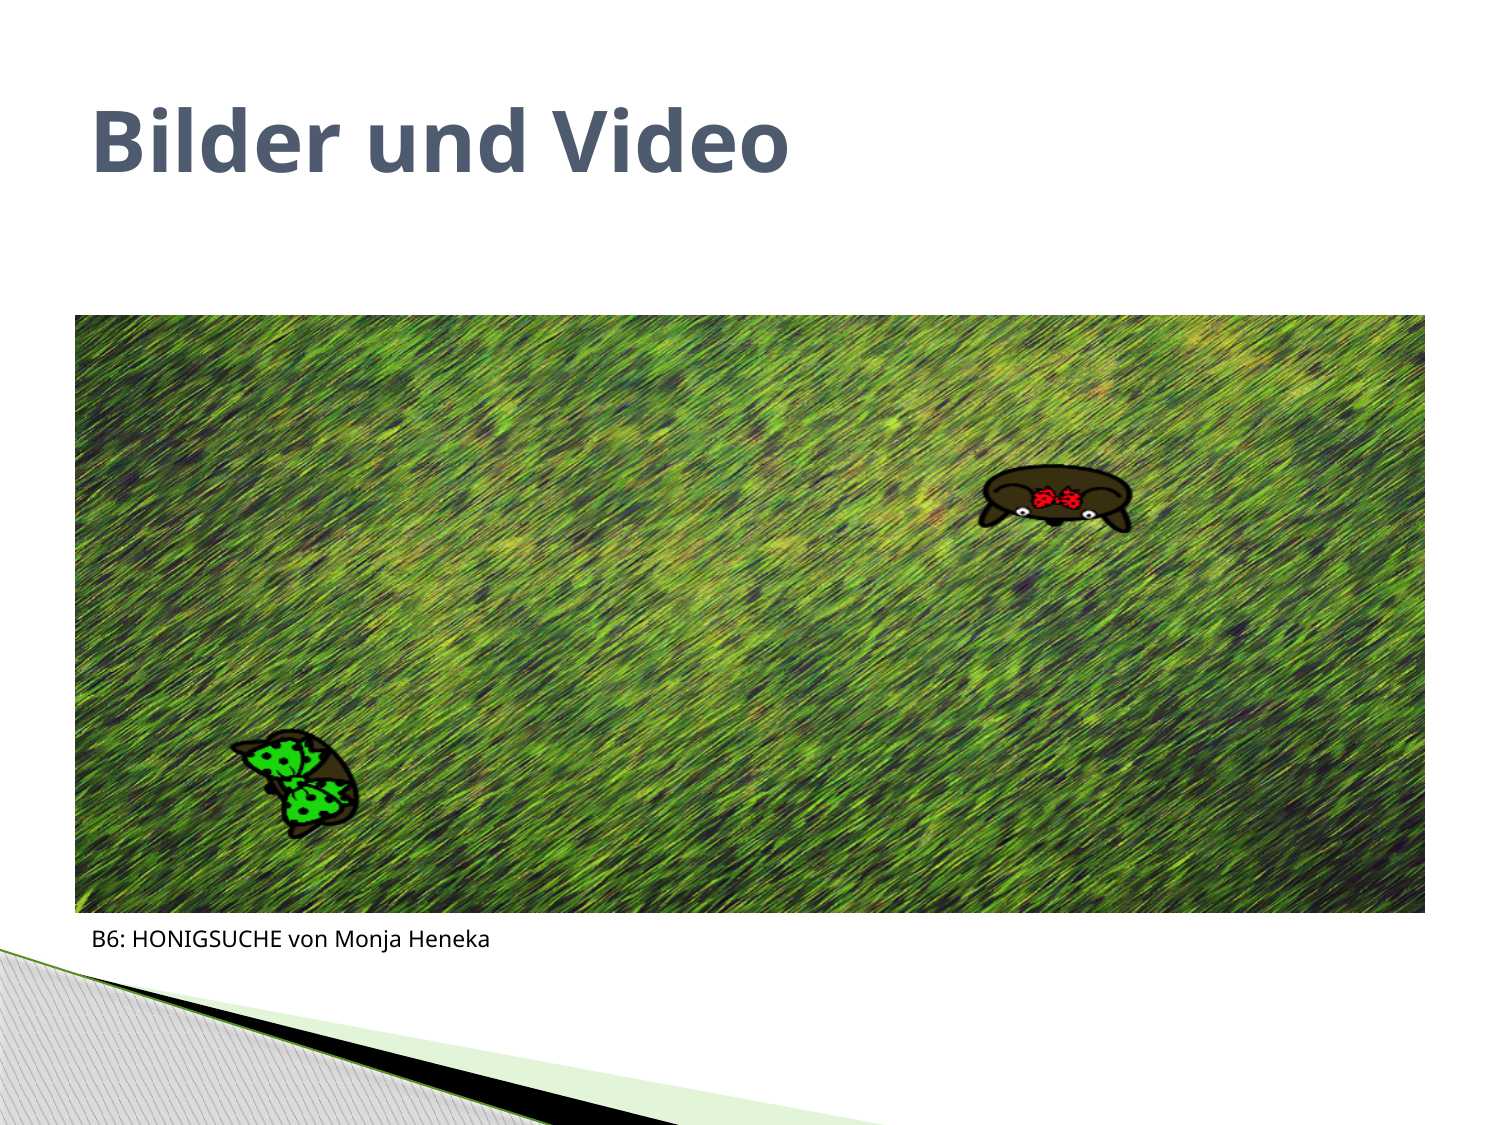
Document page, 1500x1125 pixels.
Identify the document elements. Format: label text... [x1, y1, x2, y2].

text_box B6: HONIGSUCHE von Monja Heneka [76, 925, 928, 960]
title Bilder und Video [75, 45, 1425, 233]
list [74, 314, 1426, 914]
